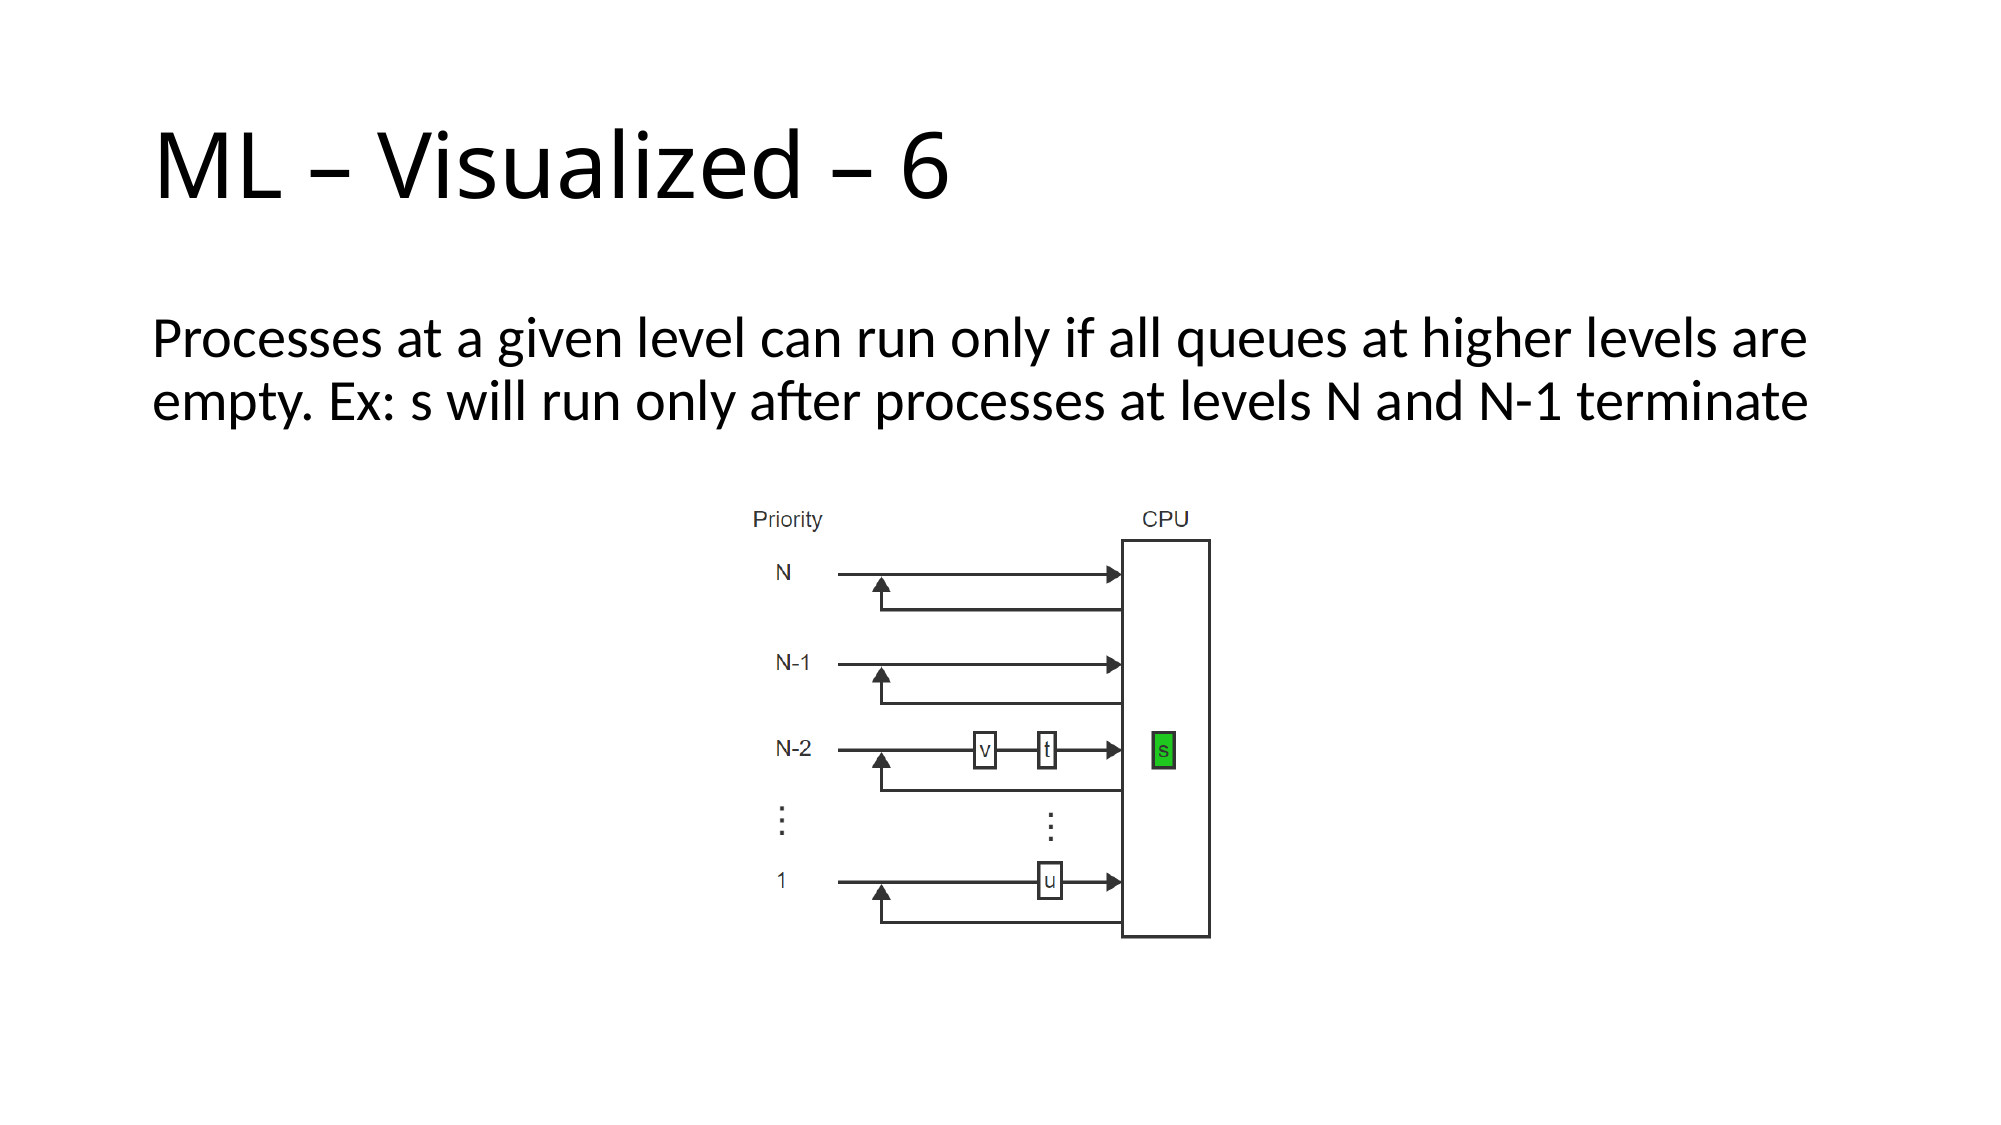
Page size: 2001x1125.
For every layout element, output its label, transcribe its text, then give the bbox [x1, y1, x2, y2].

title ML – Visualized – 6 [137, 59, 1863, 278]
list Processes at a given level can run only if all queues at higher levels are empty. Ex: s will run only after processes at levels N and N-1 terminate [137, 299, 1863, 1014]
picture [713, 500, 1287, 947]
